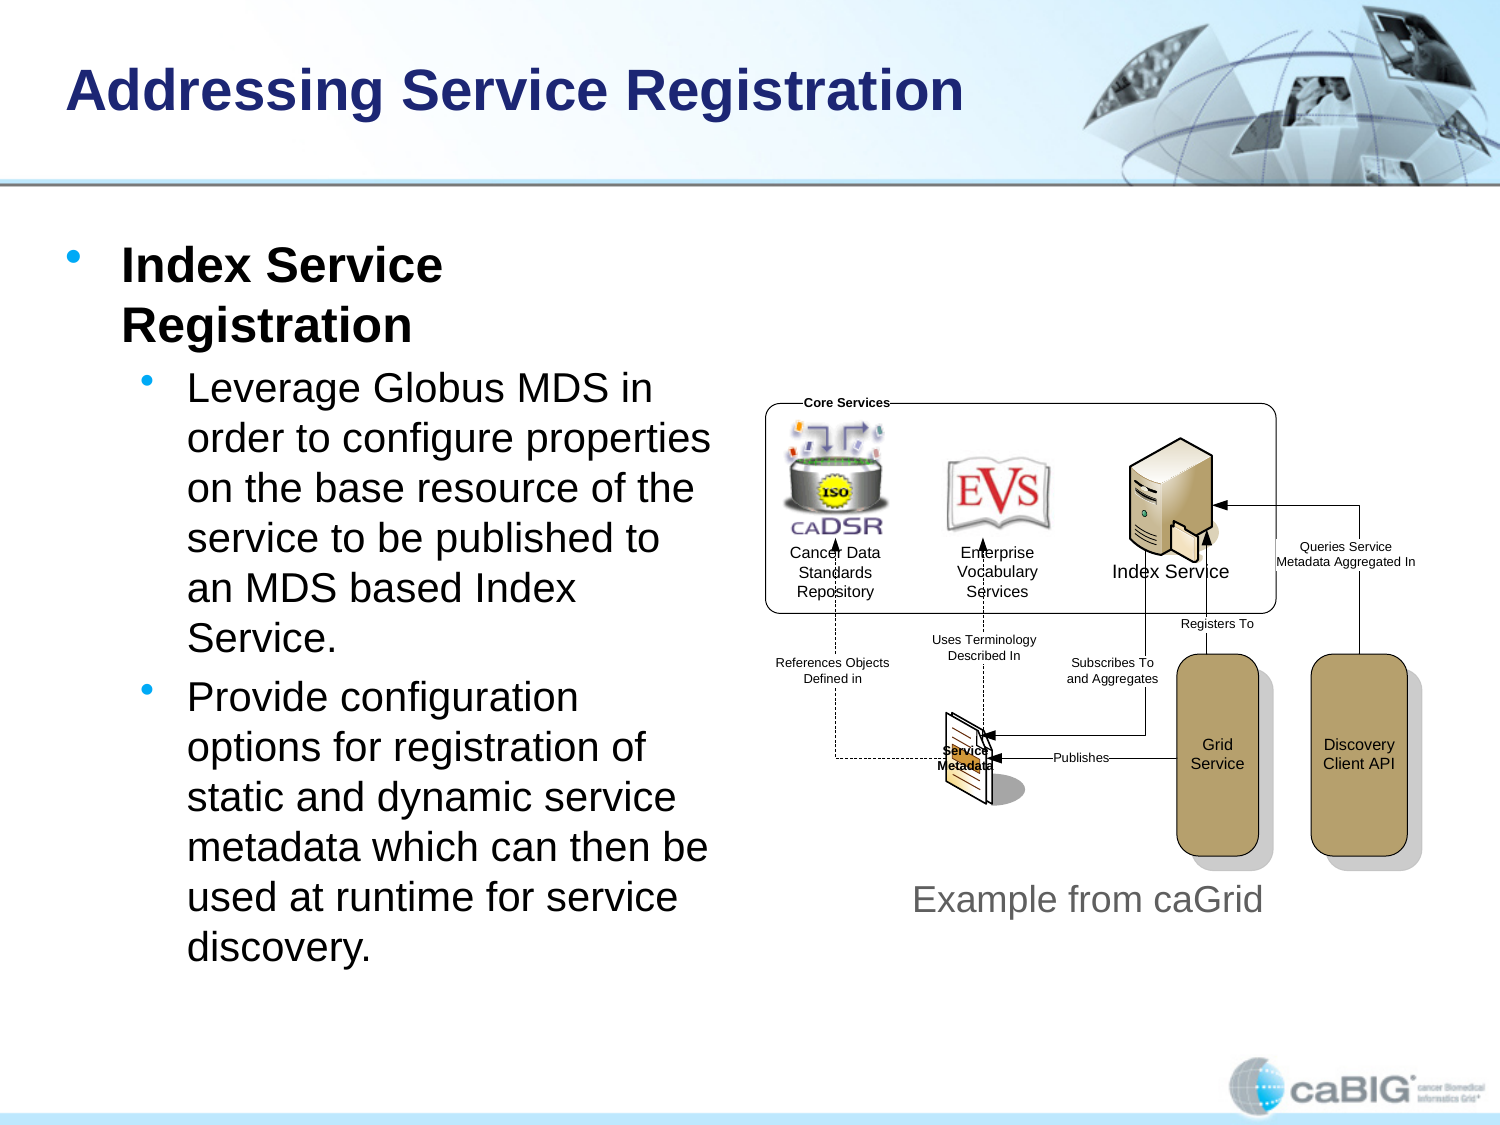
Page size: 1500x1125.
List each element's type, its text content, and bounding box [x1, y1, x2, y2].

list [762, 388, 1426, 874]
picture [0, 0, 1500, 1125]
title Addressing Service Registration [49, 0, 1176, 176]
text_box Example from caGrid [897, 882, 1296, 945]
list Index Service Registration Leverage Globus MDS in order to configure properties on the base resource of the service to be published to an MDS based Index Service. Provide configuration options for registration of static and dynamic service metadata which can then be used at runtime for service discovery. [49, 224, 732, 1038]
